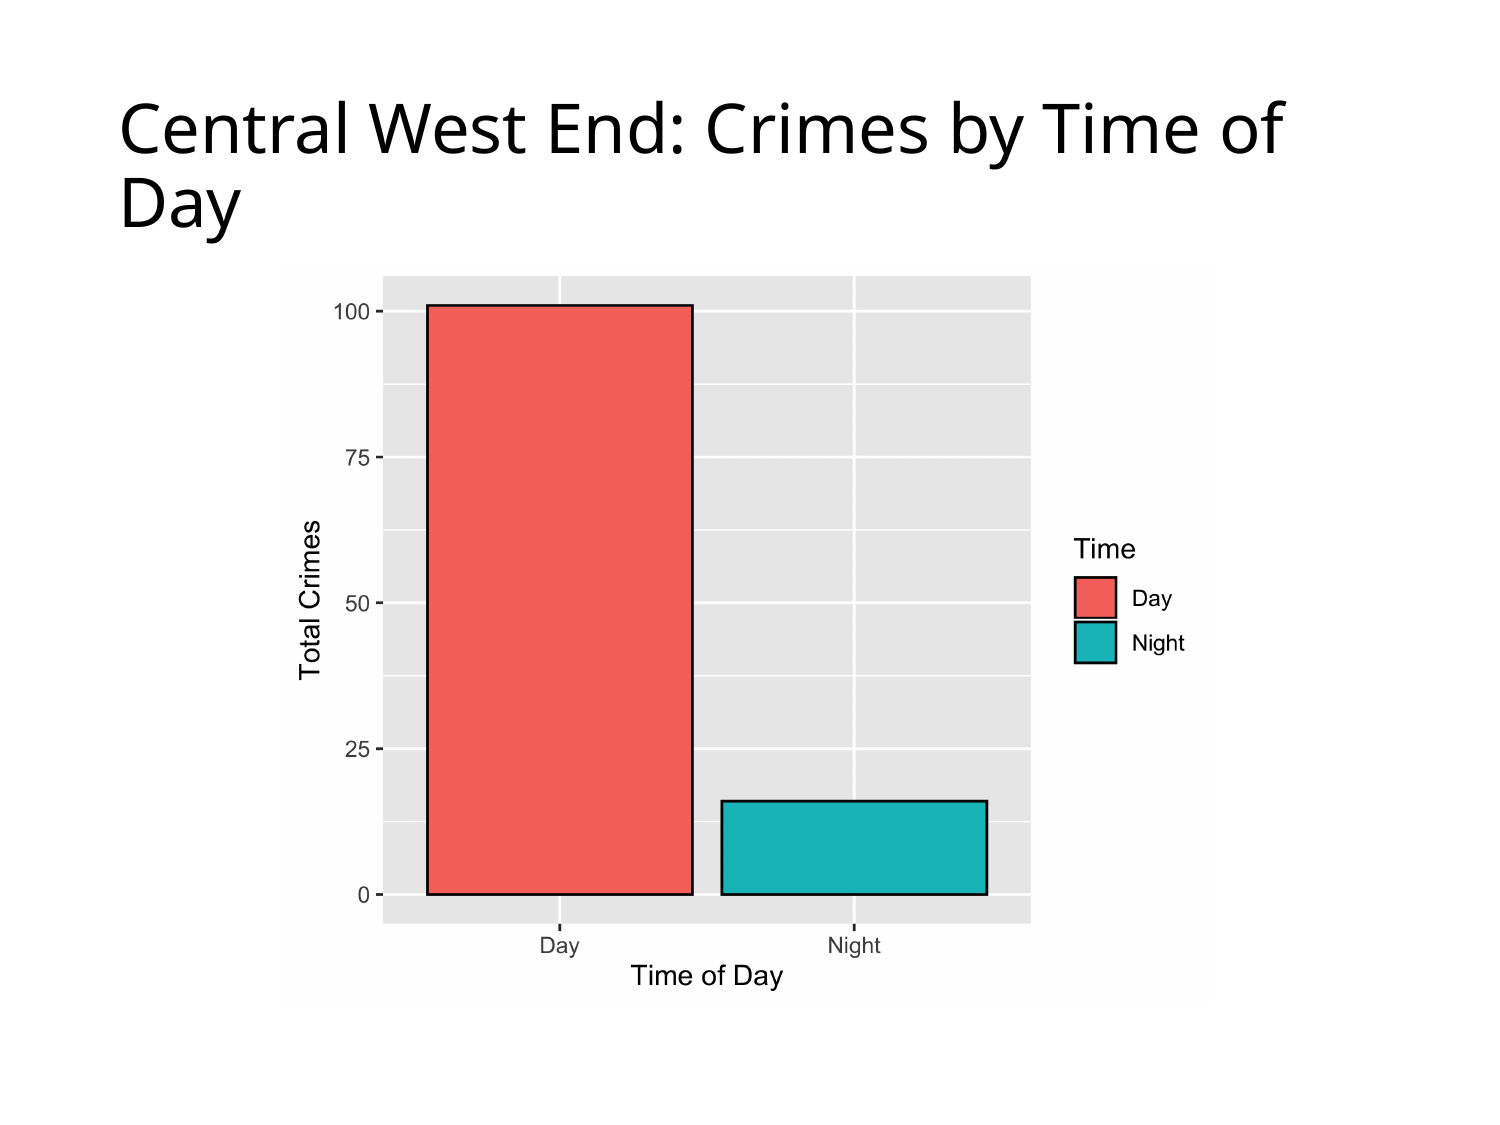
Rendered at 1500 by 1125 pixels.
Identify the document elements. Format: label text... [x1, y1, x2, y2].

title Central West End: Crimes by Time of Day [103, 59, 1397, 278]
picture [285, 262, 1213, 1005]
